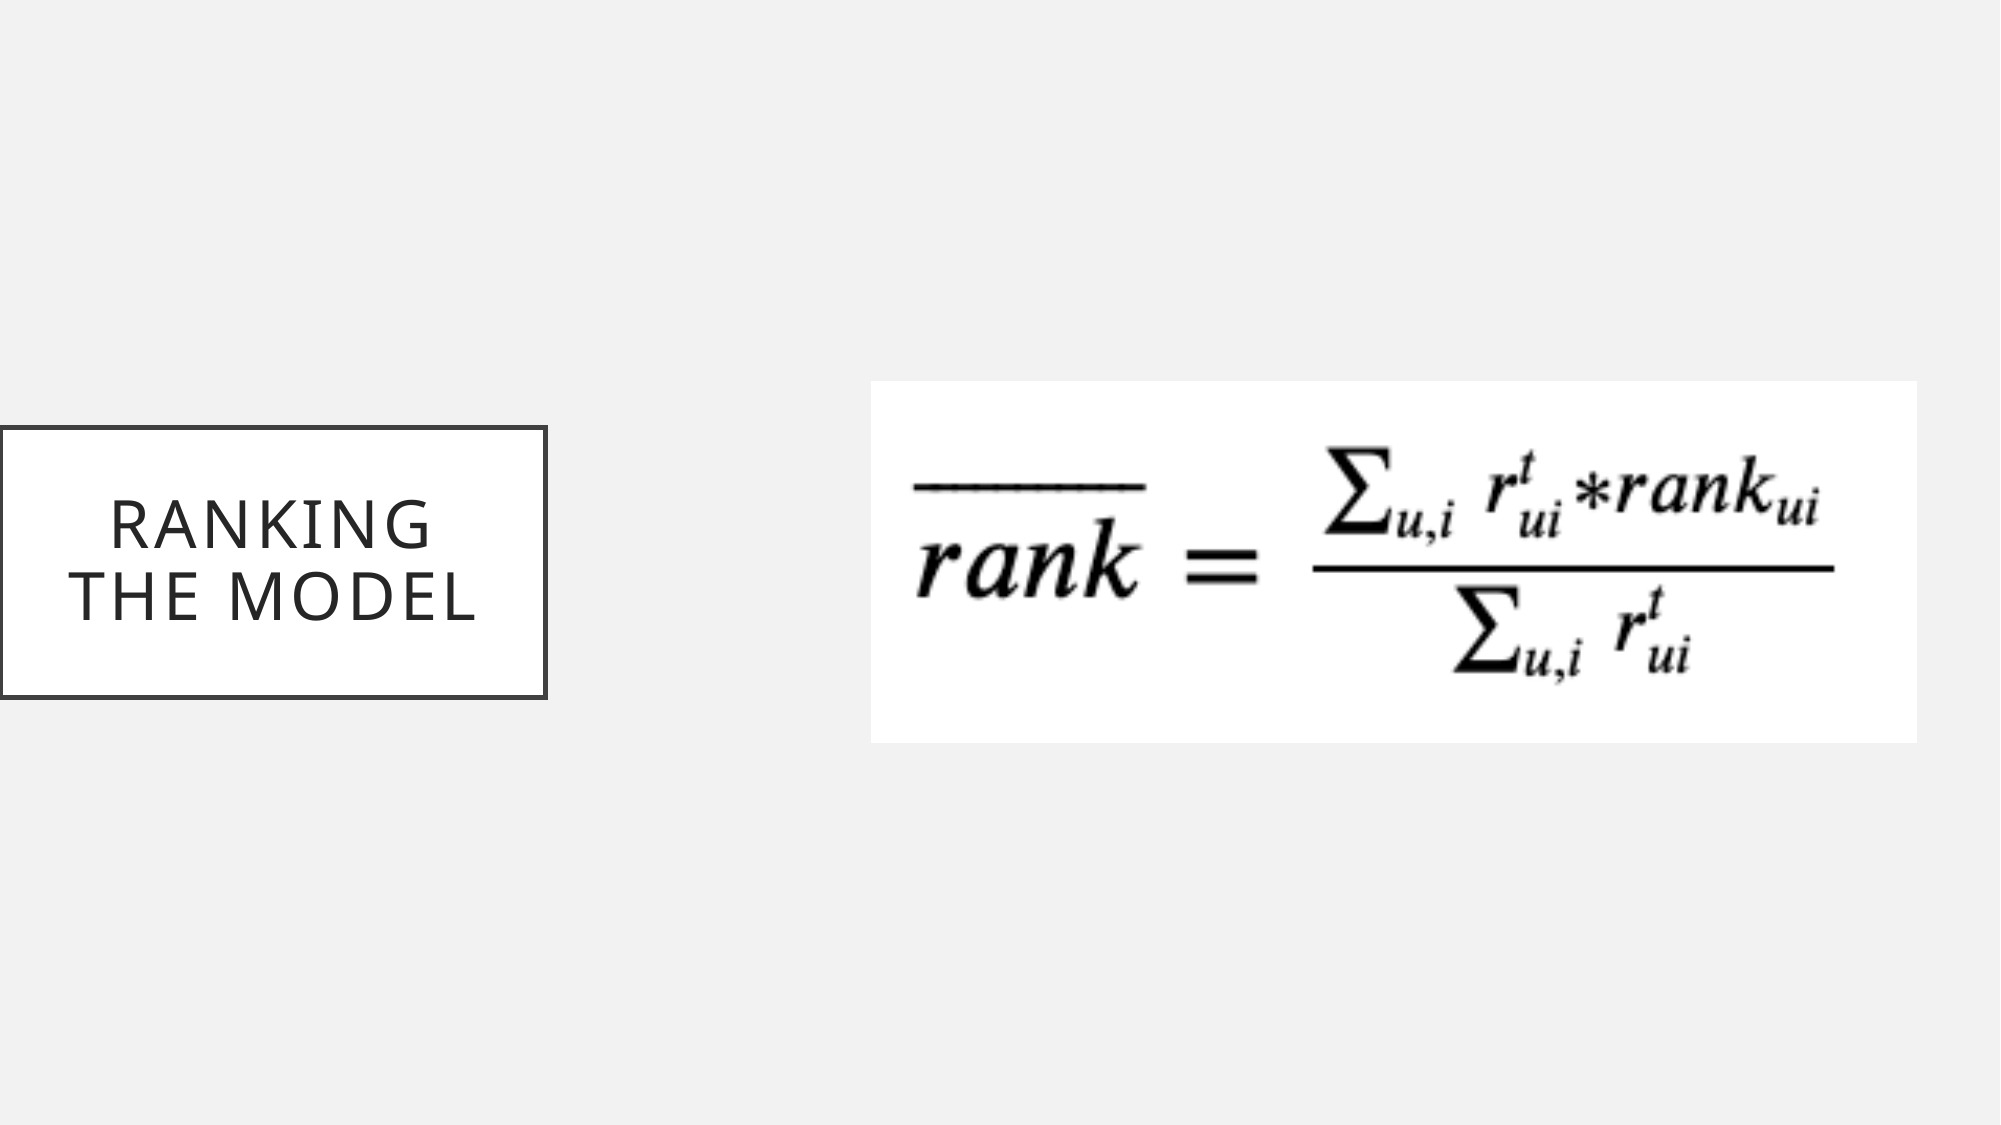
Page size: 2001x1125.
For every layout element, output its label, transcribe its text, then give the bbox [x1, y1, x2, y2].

title Ranking the Model [0, 425, 548, 700]
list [870, 381, 1917, 743]
